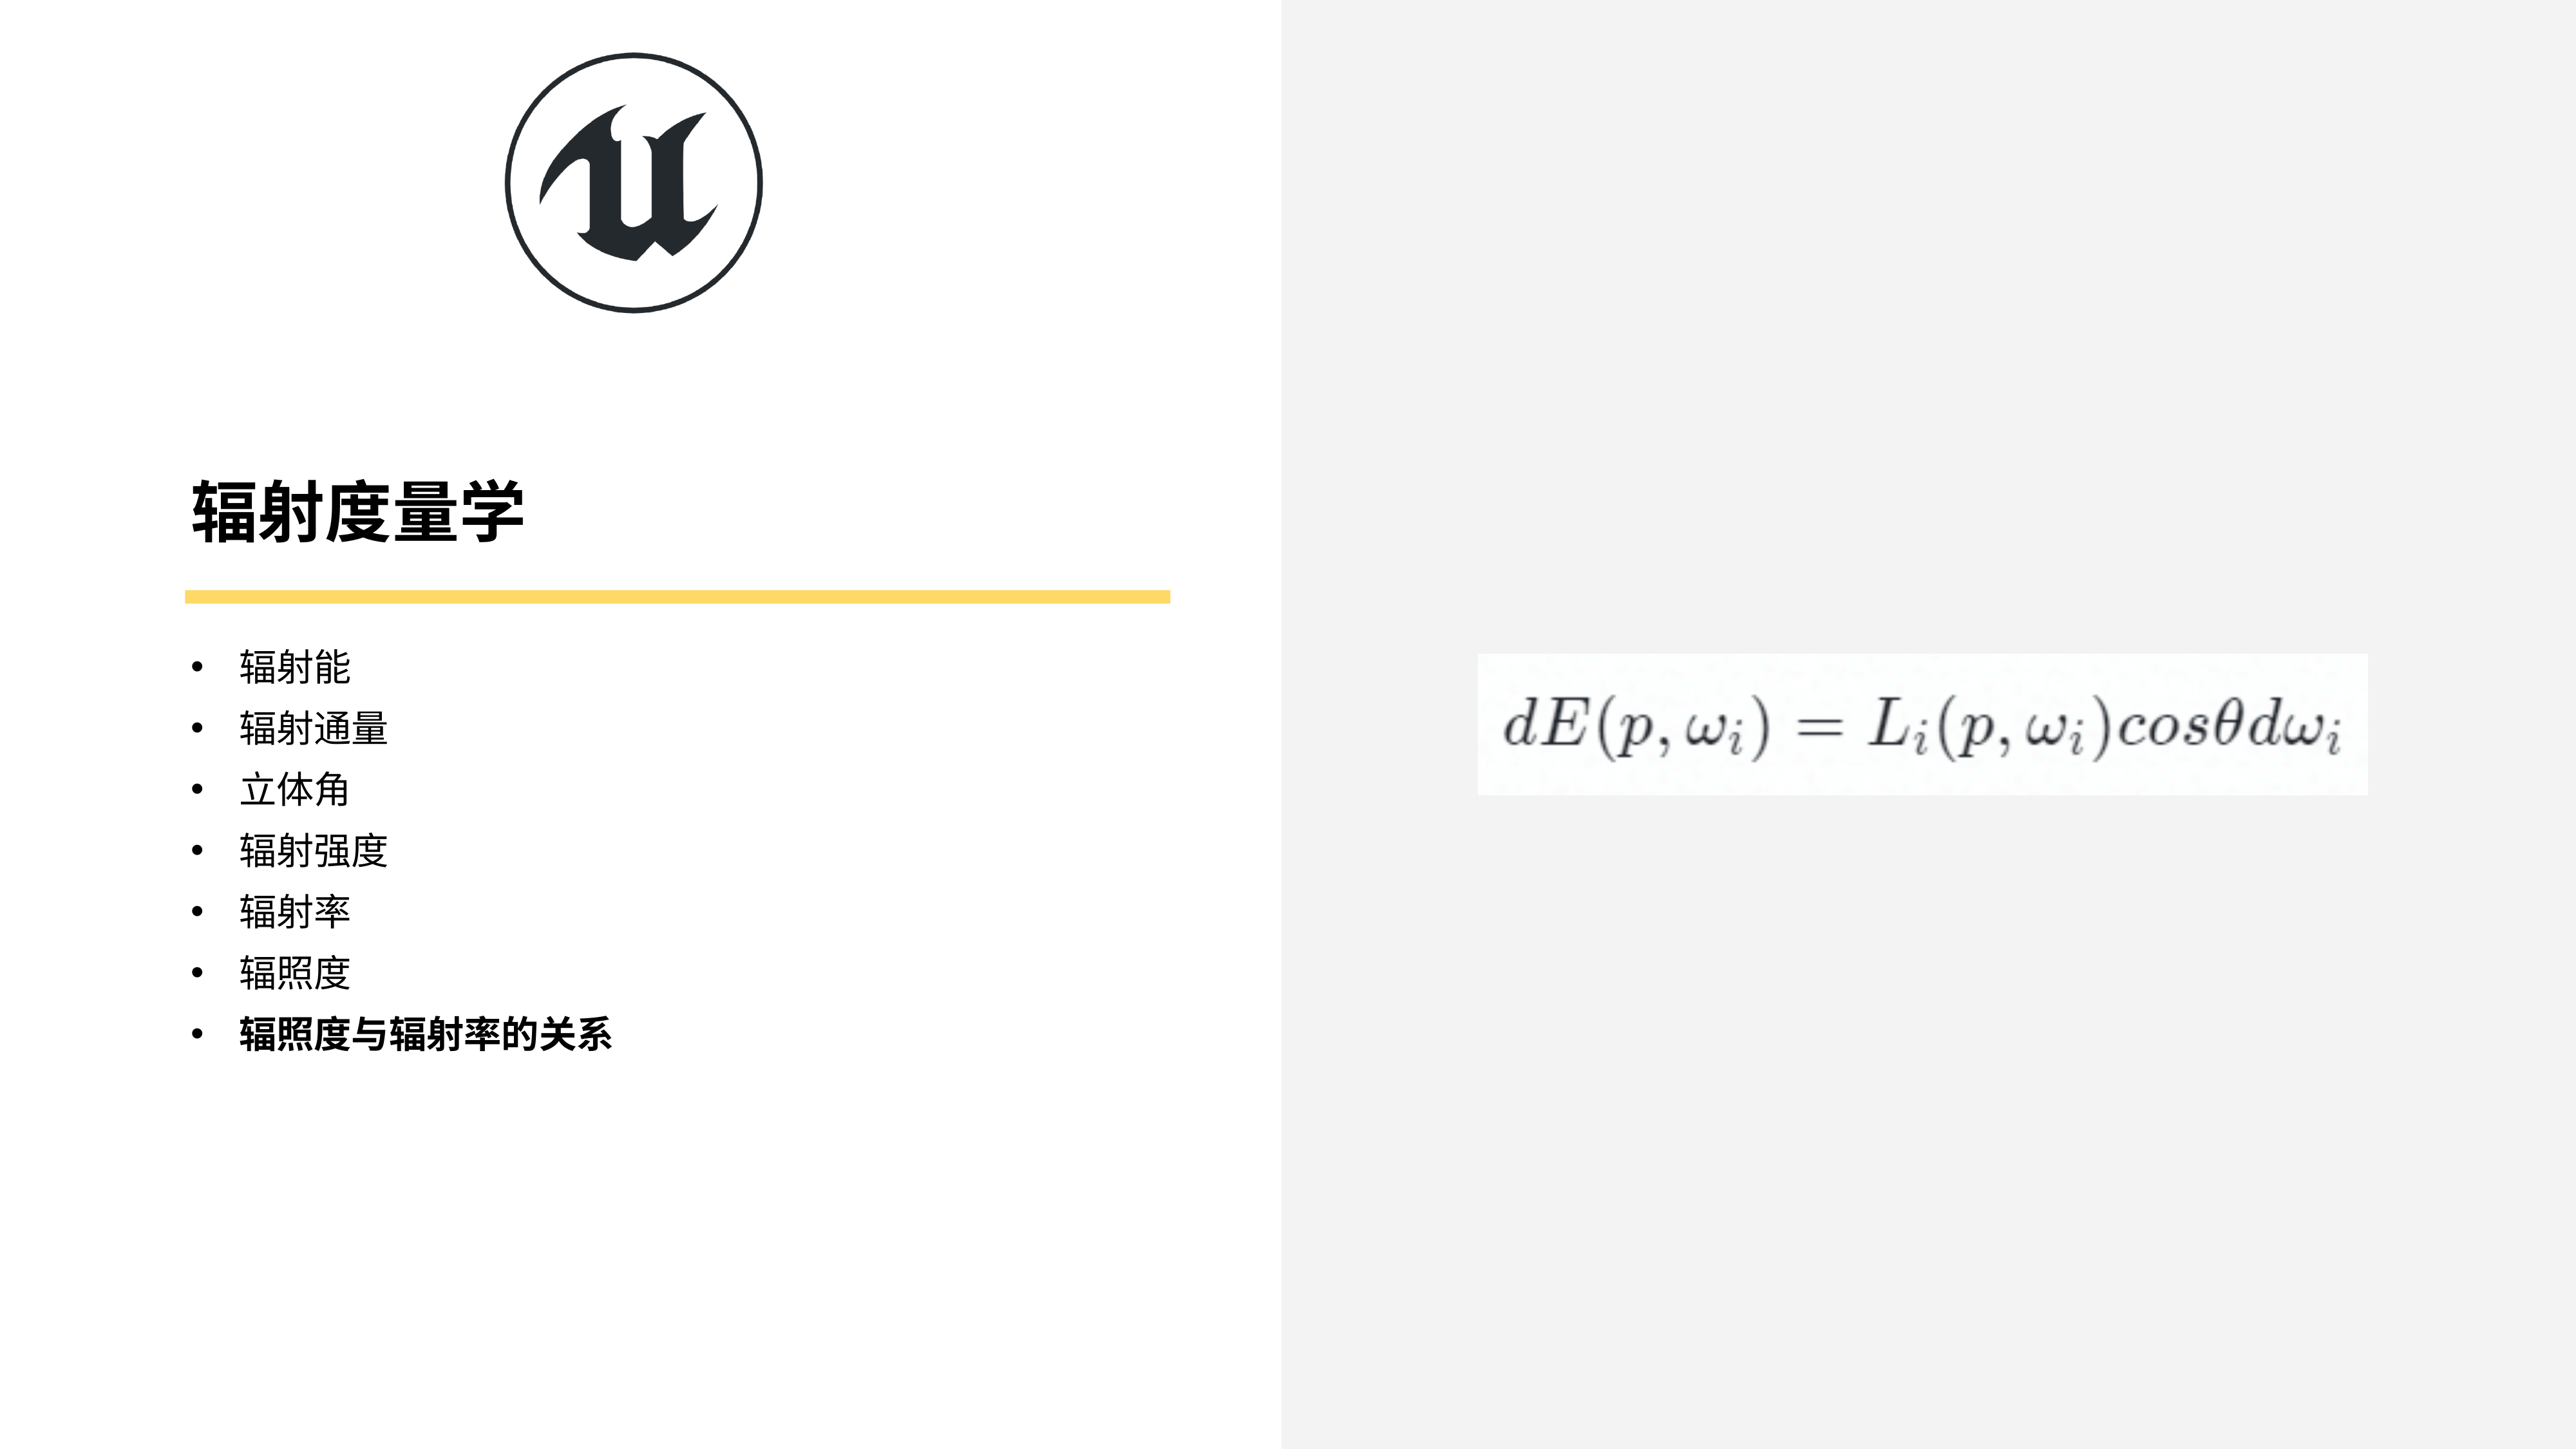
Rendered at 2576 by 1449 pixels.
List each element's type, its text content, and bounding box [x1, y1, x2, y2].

picture [1478, 654, 2368, 795]
text_box [185, 590, 1171, 604]
text_box [1281, 0, 2576, 1449]
picture [495, 42, 773, 327]
text_box 辐射能 辐射通量 立体角 辐射强度 辐射率 辐照度 辐照度与辐射率的关系 [185, 638, 1171, 1061]
text_box 辐射度量学 [185, 464, 1133, 556]
